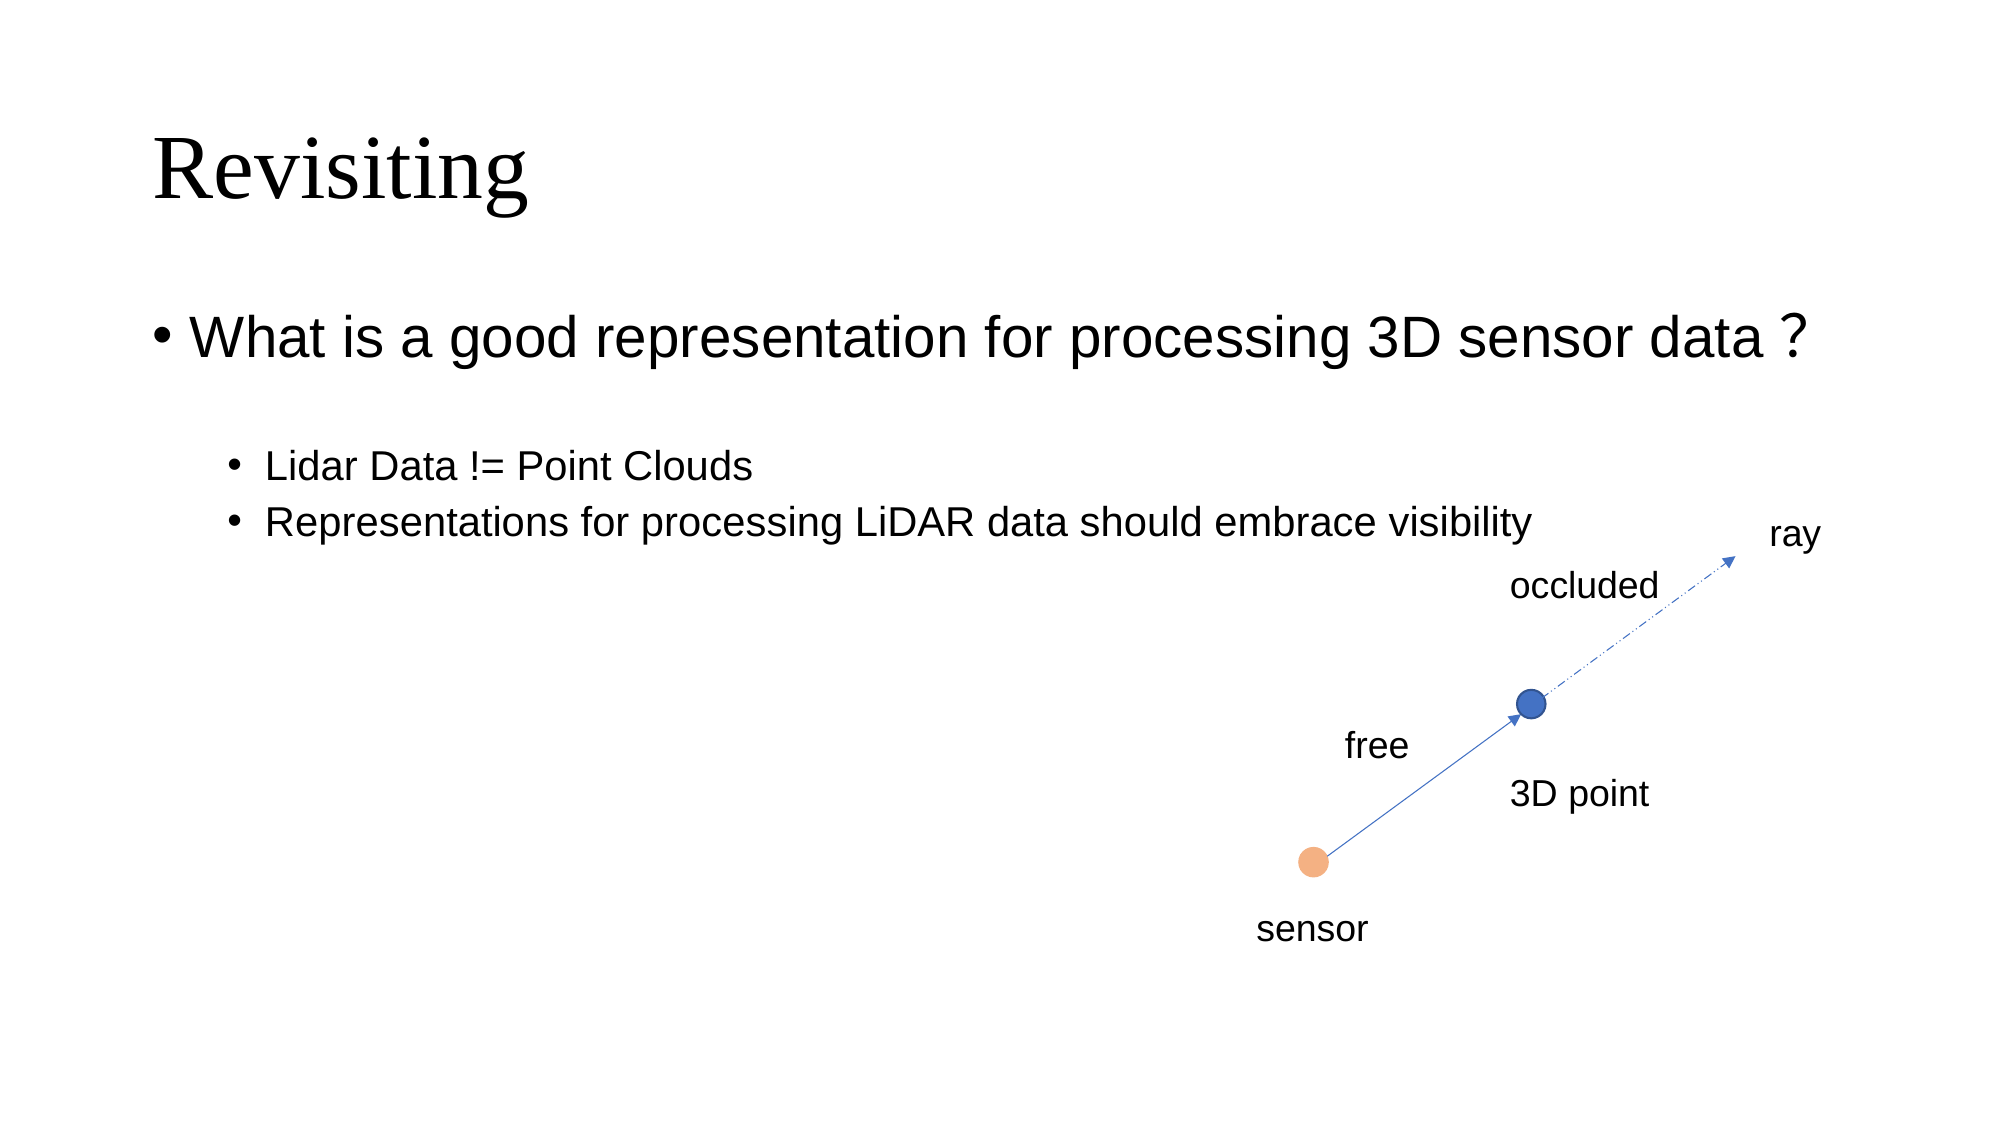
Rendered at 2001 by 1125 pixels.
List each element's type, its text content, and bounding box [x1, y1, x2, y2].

title Revisiting [137, 59, 1863, 278]
text_box occluded [1495, 553, 1690, 614]
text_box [1541, 556, 1736, 699]
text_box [1327, 714, 1522, 857]
text_box 3D point [1522, 761, 1668, 822]
text_box sensor [1241, 896, 1386, 957]
text_box ray [1709, 501, 1882, 562]
text_box [1515, 688, 1547, 720]
text_box [1298, 846, 1329, 878]
list What is a good representation for processing 3D sensor data？ Lidar Data != Point Clouds Representations for processing LiDAR data should embrace visibility [137, 299, 1863, 1014]
